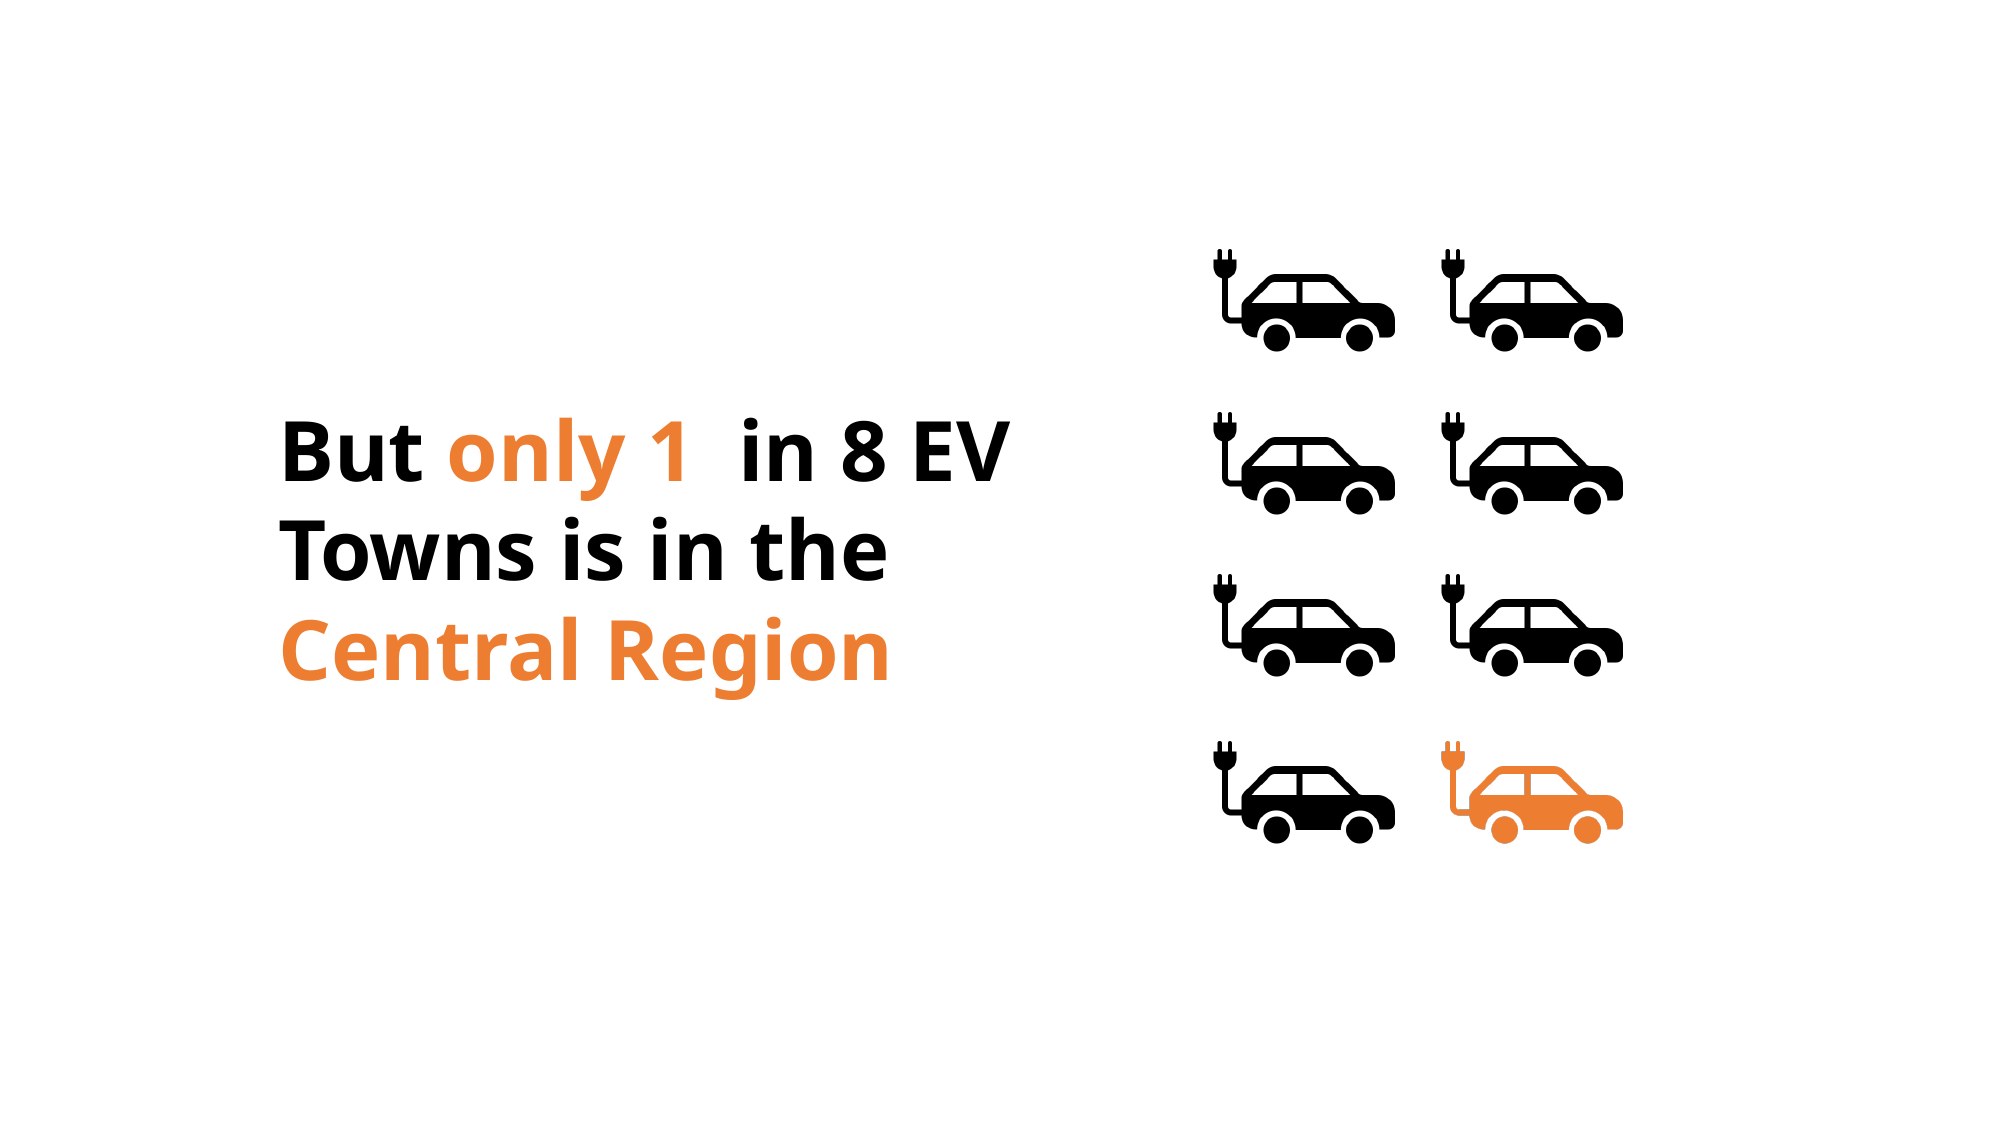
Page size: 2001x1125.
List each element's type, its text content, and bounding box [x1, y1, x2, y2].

picture [1433, 201, 1632, 892]
picture [1204, 201, 1404, 892]
text_box But only 1 in 8 EV Towns is in the Central Region [263, 390, 1074, 705]
